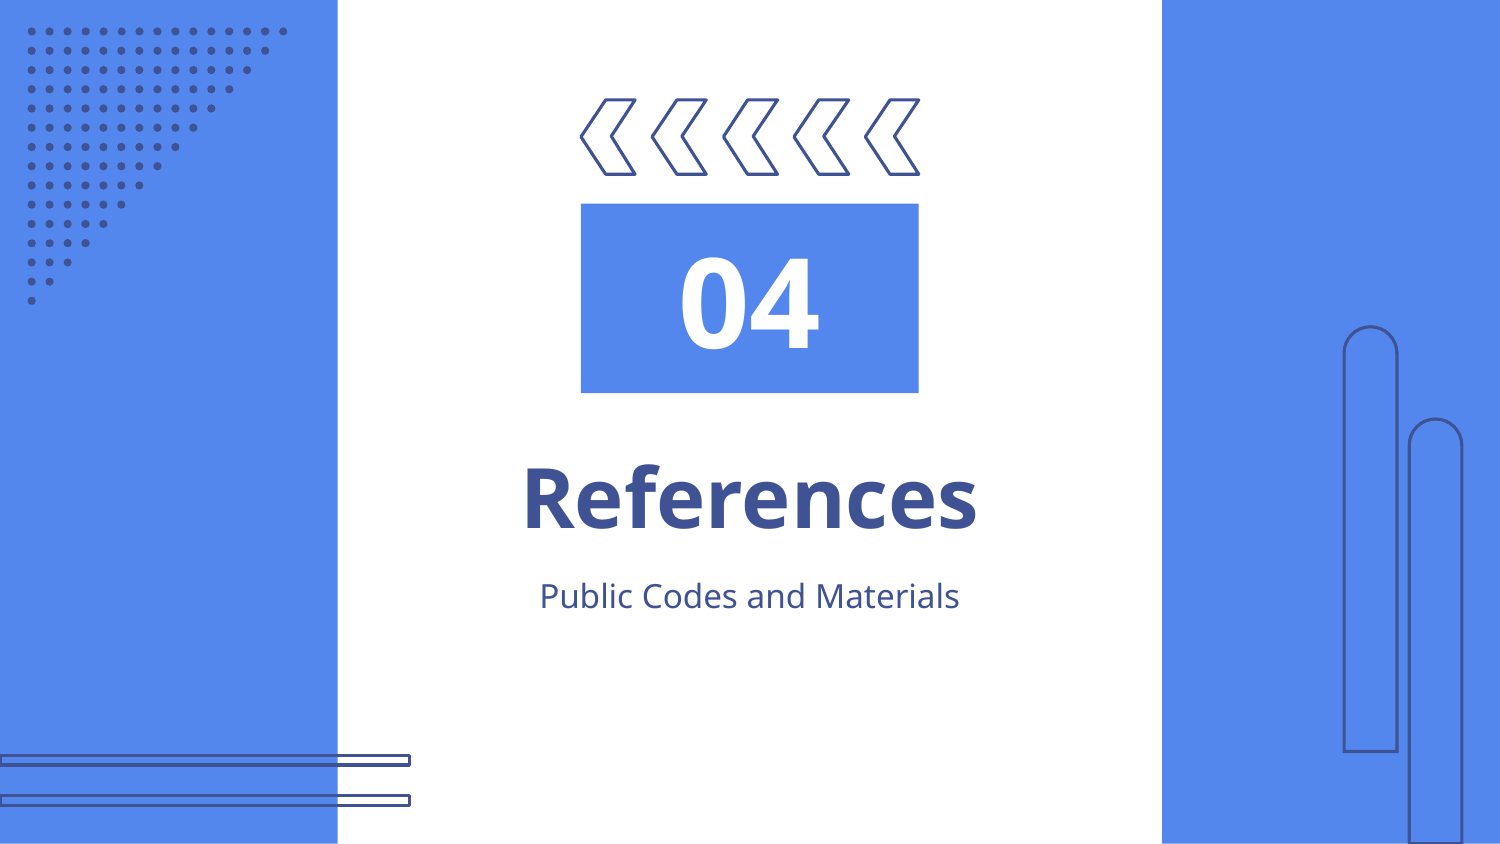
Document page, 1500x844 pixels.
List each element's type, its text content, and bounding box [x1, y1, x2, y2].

subtitle Public Codes and Materials [253, 560, 1247, 674]
title References [253, 422, 1247, 560]
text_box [580, 99, 919, 175]
title 04 [580, 203, 919, 394]
